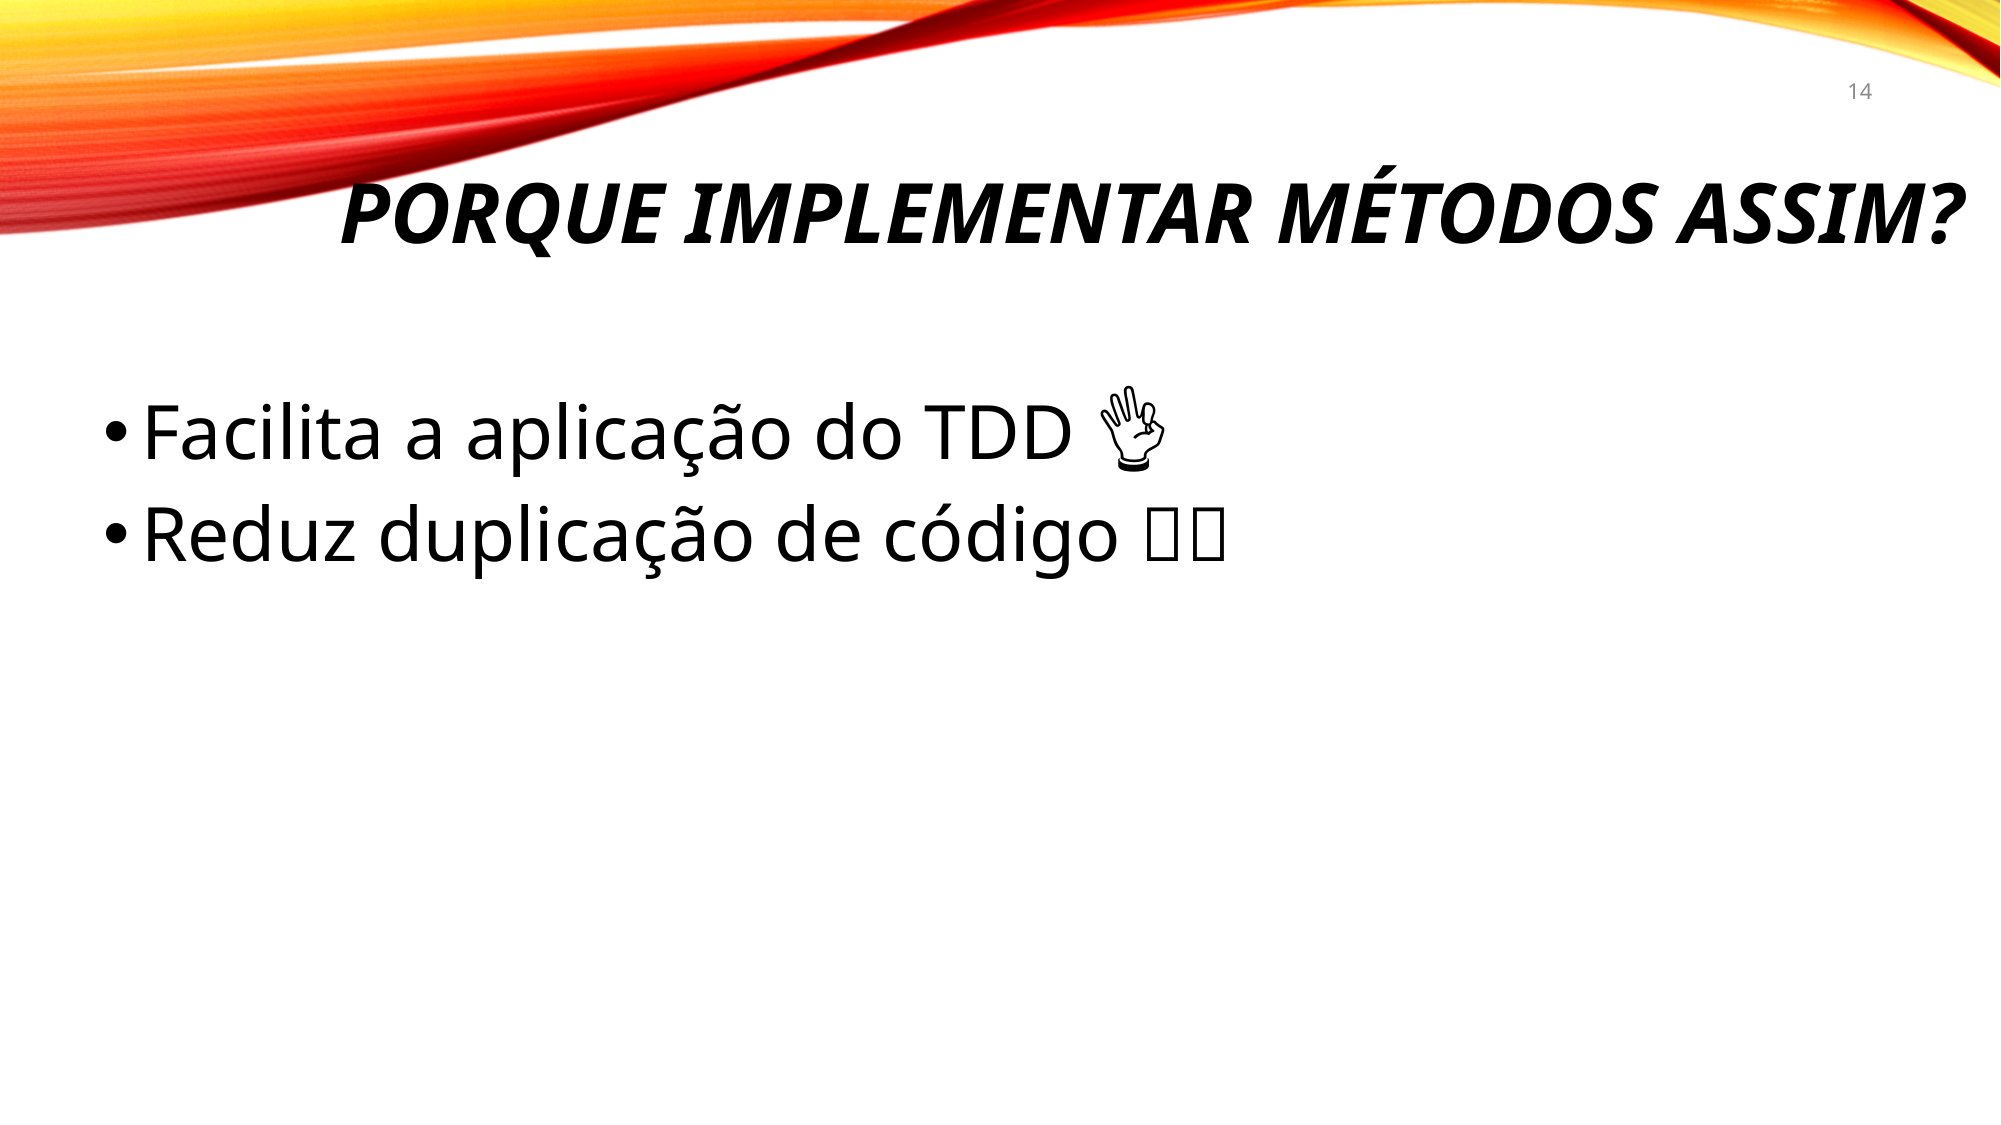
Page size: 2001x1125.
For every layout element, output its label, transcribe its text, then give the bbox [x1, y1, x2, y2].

slide_number 14 [1437, 62, 1888, 123]
picture [0, 0, 2000, 237]
title porque implementar métodos assim? [323, 92, 1980, 341]
list Facilita a aplicação do TDD 👌 Reduz duplicação de código 👏🙏 [88, 386, 1920, 1007]
